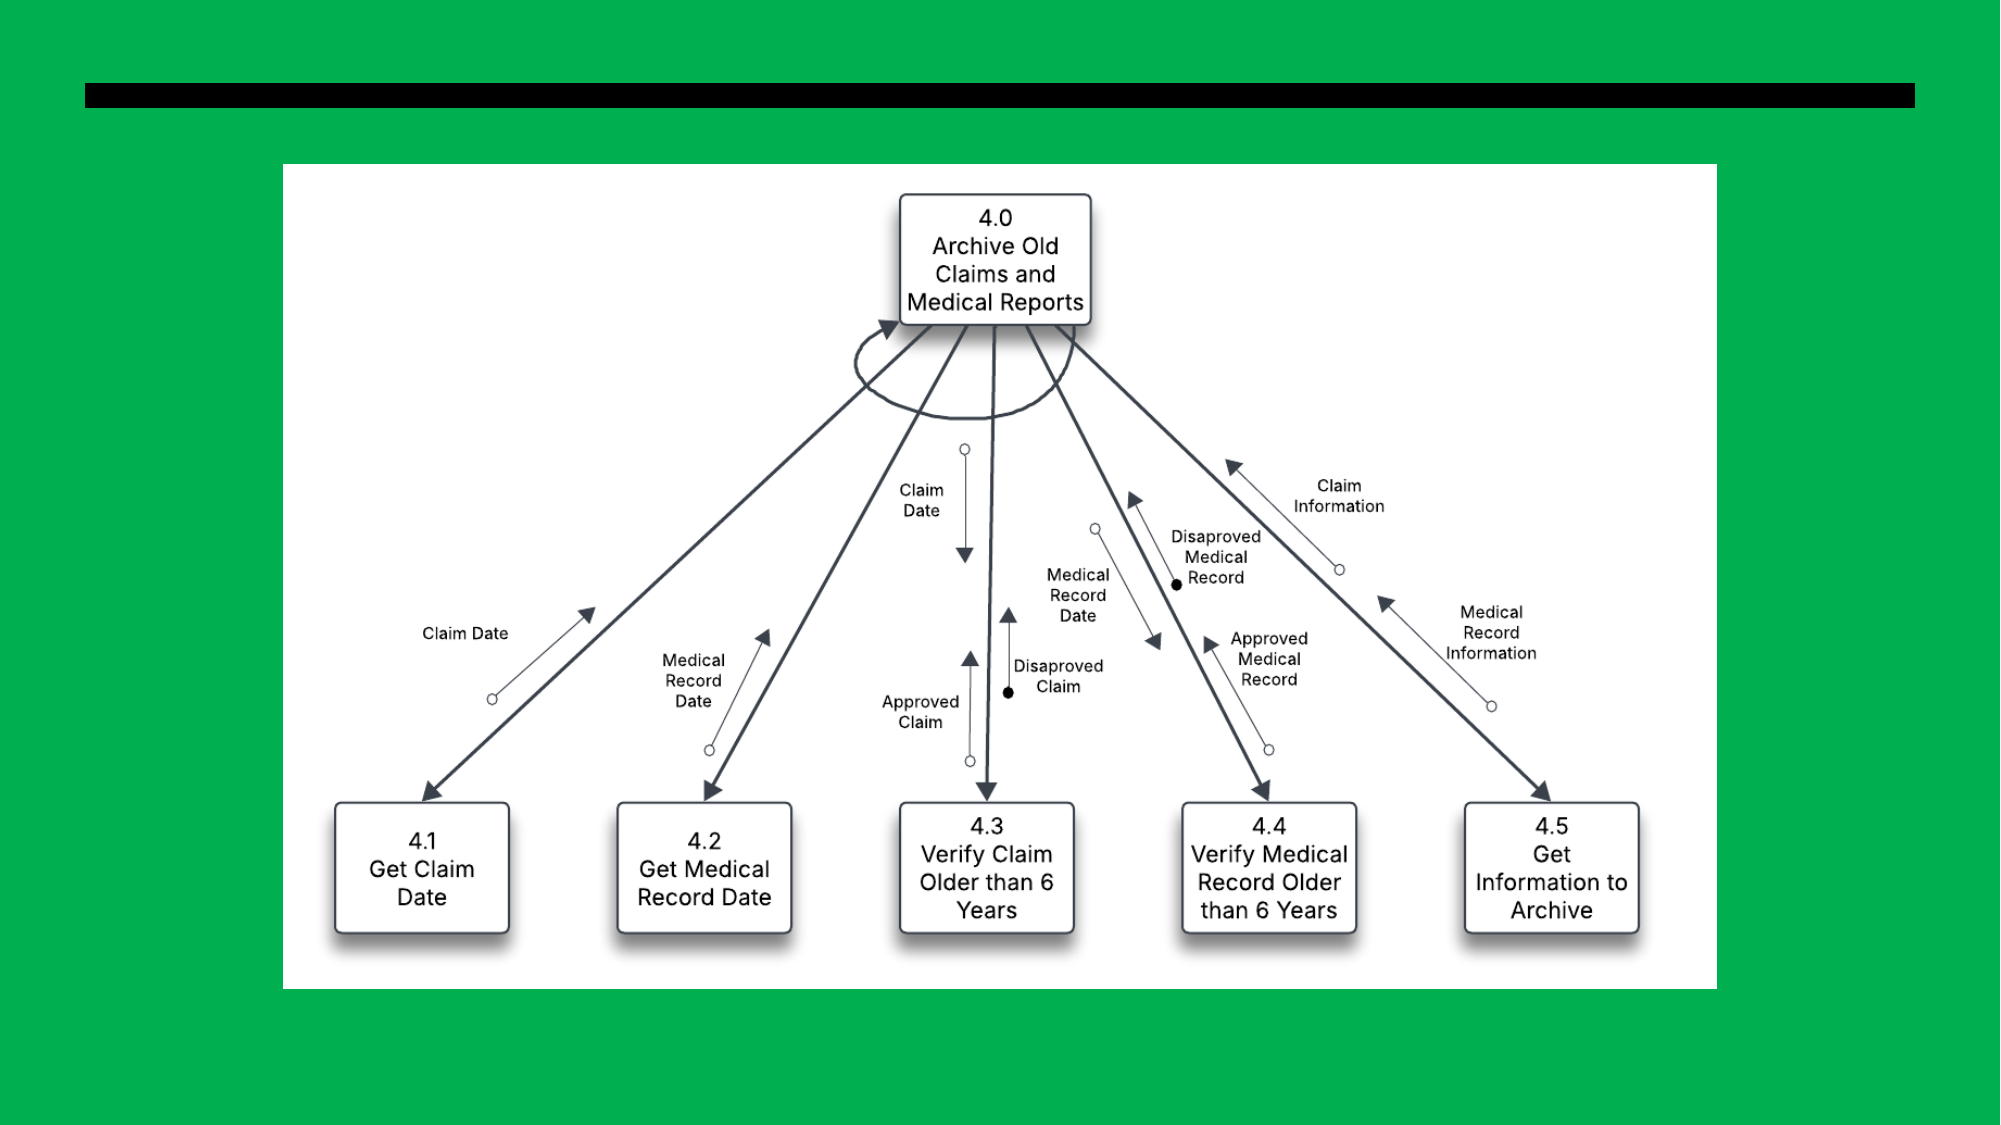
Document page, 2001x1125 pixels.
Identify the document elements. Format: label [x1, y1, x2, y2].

list [282, 164, 1717, 990]
